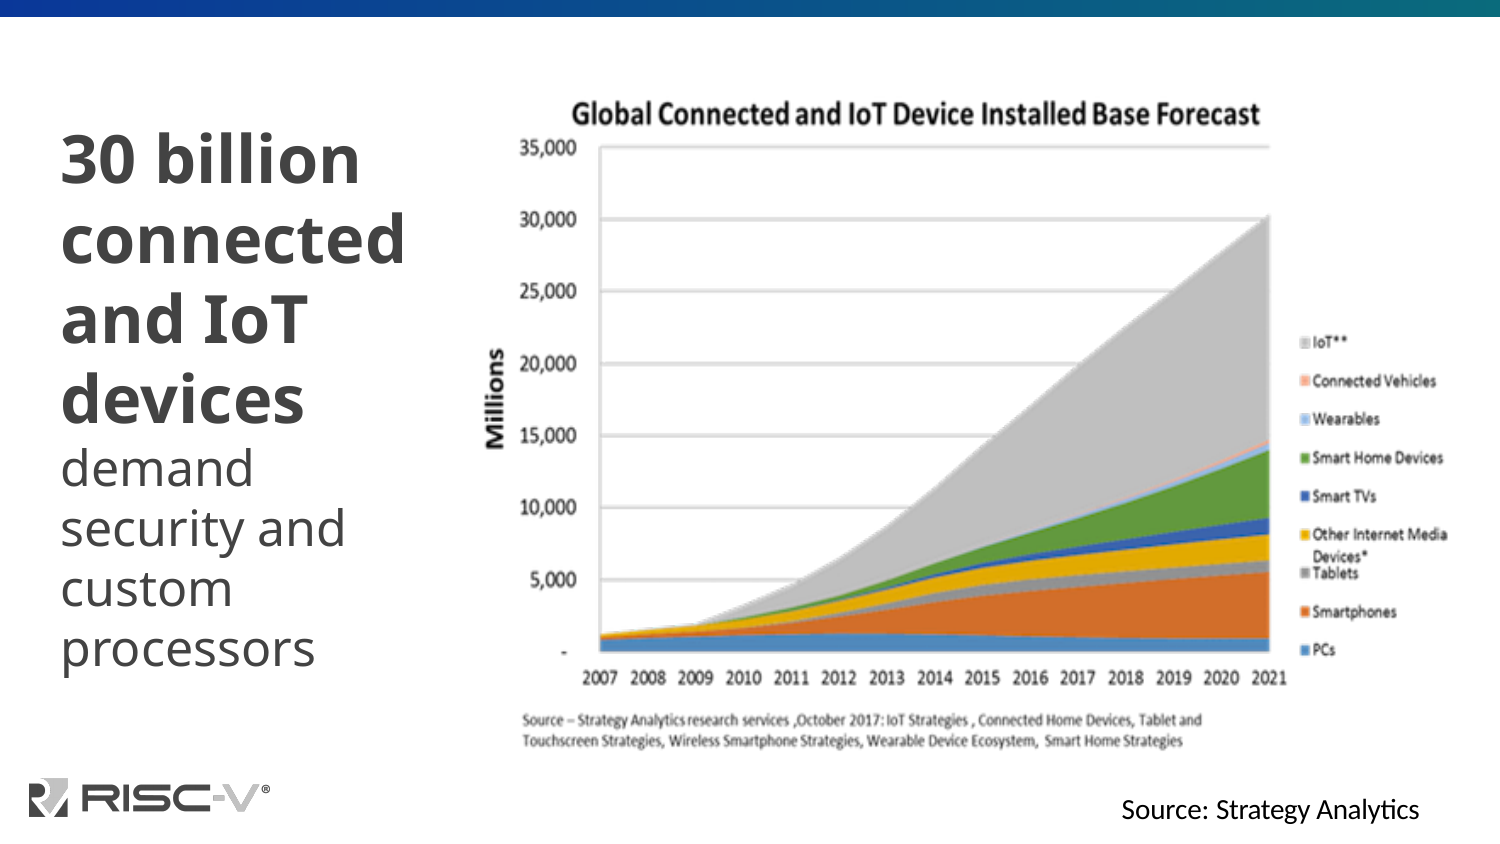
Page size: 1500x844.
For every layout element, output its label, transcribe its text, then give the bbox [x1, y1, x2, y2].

title 30 billion connected and IoT devices demand security and custom processors [45, 57, 458, 737]
text_box Source: Strategy Analytics [1005, 787, 1421, 825]
picture [29, 778, 270, 817]
picture [468, 83, 1487, 764]
